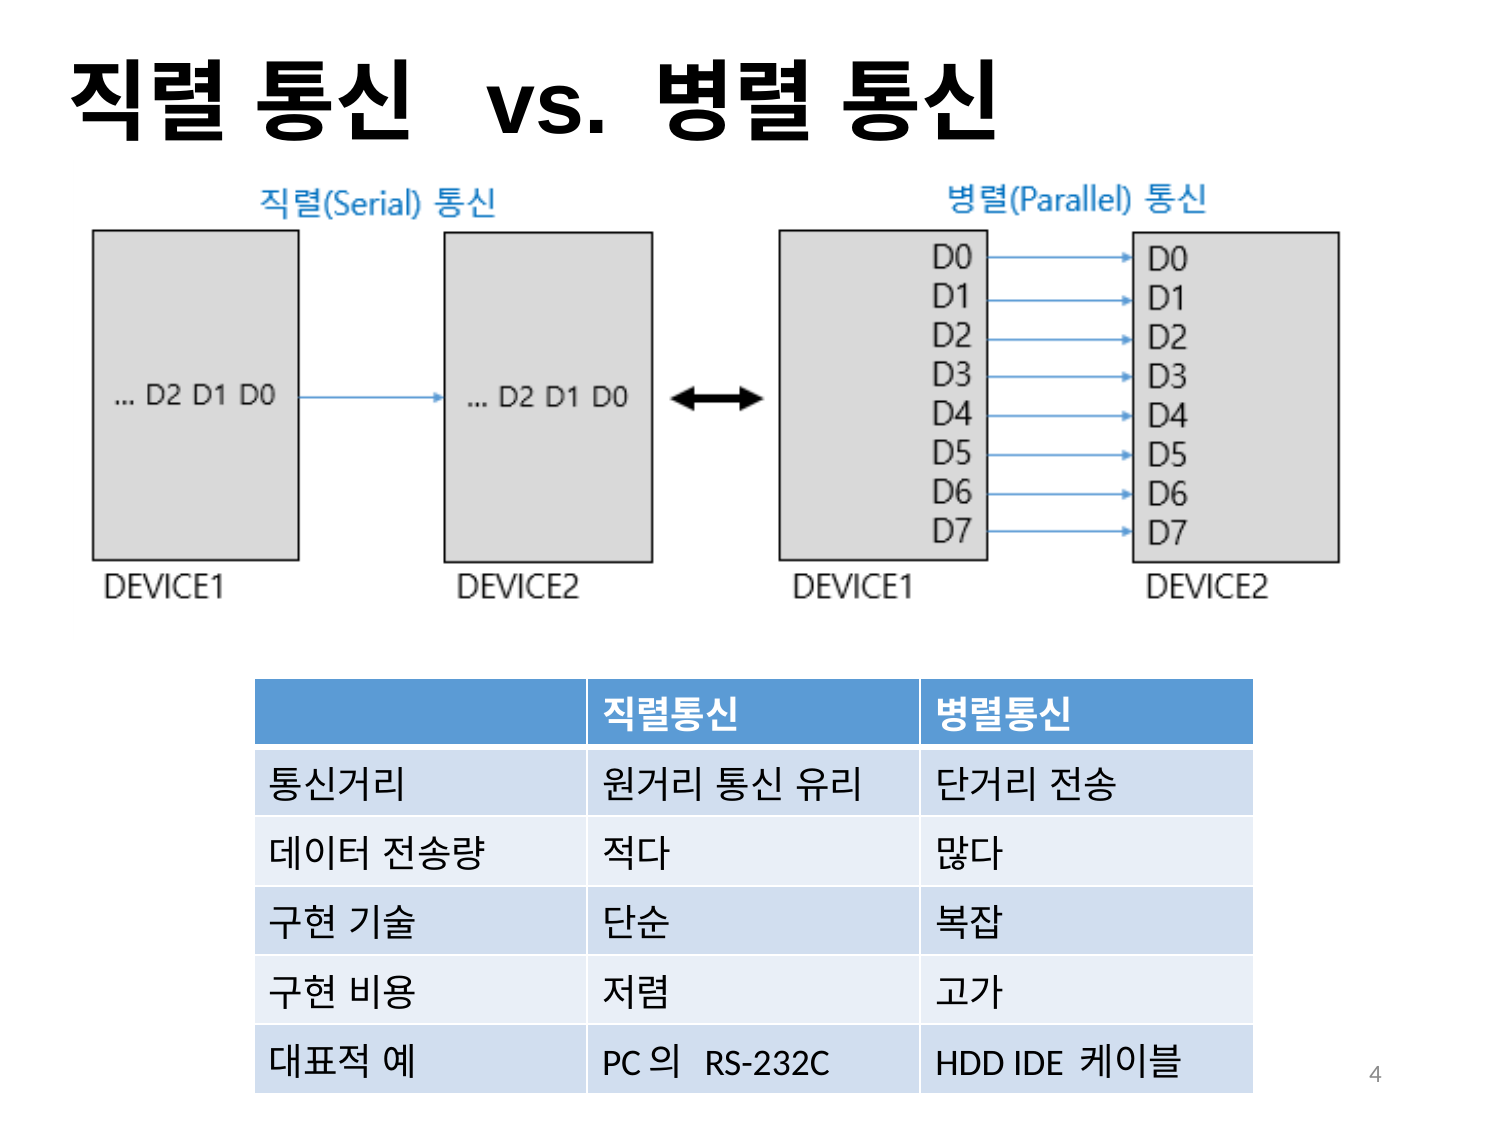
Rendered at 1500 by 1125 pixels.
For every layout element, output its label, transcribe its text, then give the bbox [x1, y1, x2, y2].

table_cell 구현 기술 [255, 887, 586, 954]
table_cell 구현 비용 [255, 956, 586, 1023]
text_box 직렬 통신 vs. 병렬 통신 [53, 50, 1347, 161]
table_header [255, 679, 586, 744]
table_header 직렬통신 [588, 679, 919, 744]
table_cell 단거리 전송 [921, 750, 1253, 815]
table_cell 통신거리 [255, 750, 586, 815]
table_cell 대표적 예 [255, 1025, 586, 1093]
table_cell 많다 [921, 817, 1253, 885]
table_cell 단순 [588, 887, 919, 954]
table_header 병렬통신 [921, 679, 1253, 744]
table_cell 적다 [588, 817, 919, 885]
table_cell 원거리 통신 유리 [588, 750, 919, 815]
table_cell 고가 [921, 956, 1253, 1023]
table_cell PC의 RS-232C [588, 1025, 919, 1093]
table_cell 복잡 [921, 887, 1253, 954]
table_cell HDD IDE 케이블 [921, 1025, 1253, 1093]
picture [72, 160, 1365, 640]
table_cell 데이터 전송량 [255, 817, 586, 885]
slide_number 4 [1059, 1042, 1397, 1103]
table_cell 저렴 [588, 956, 919, 1023]
